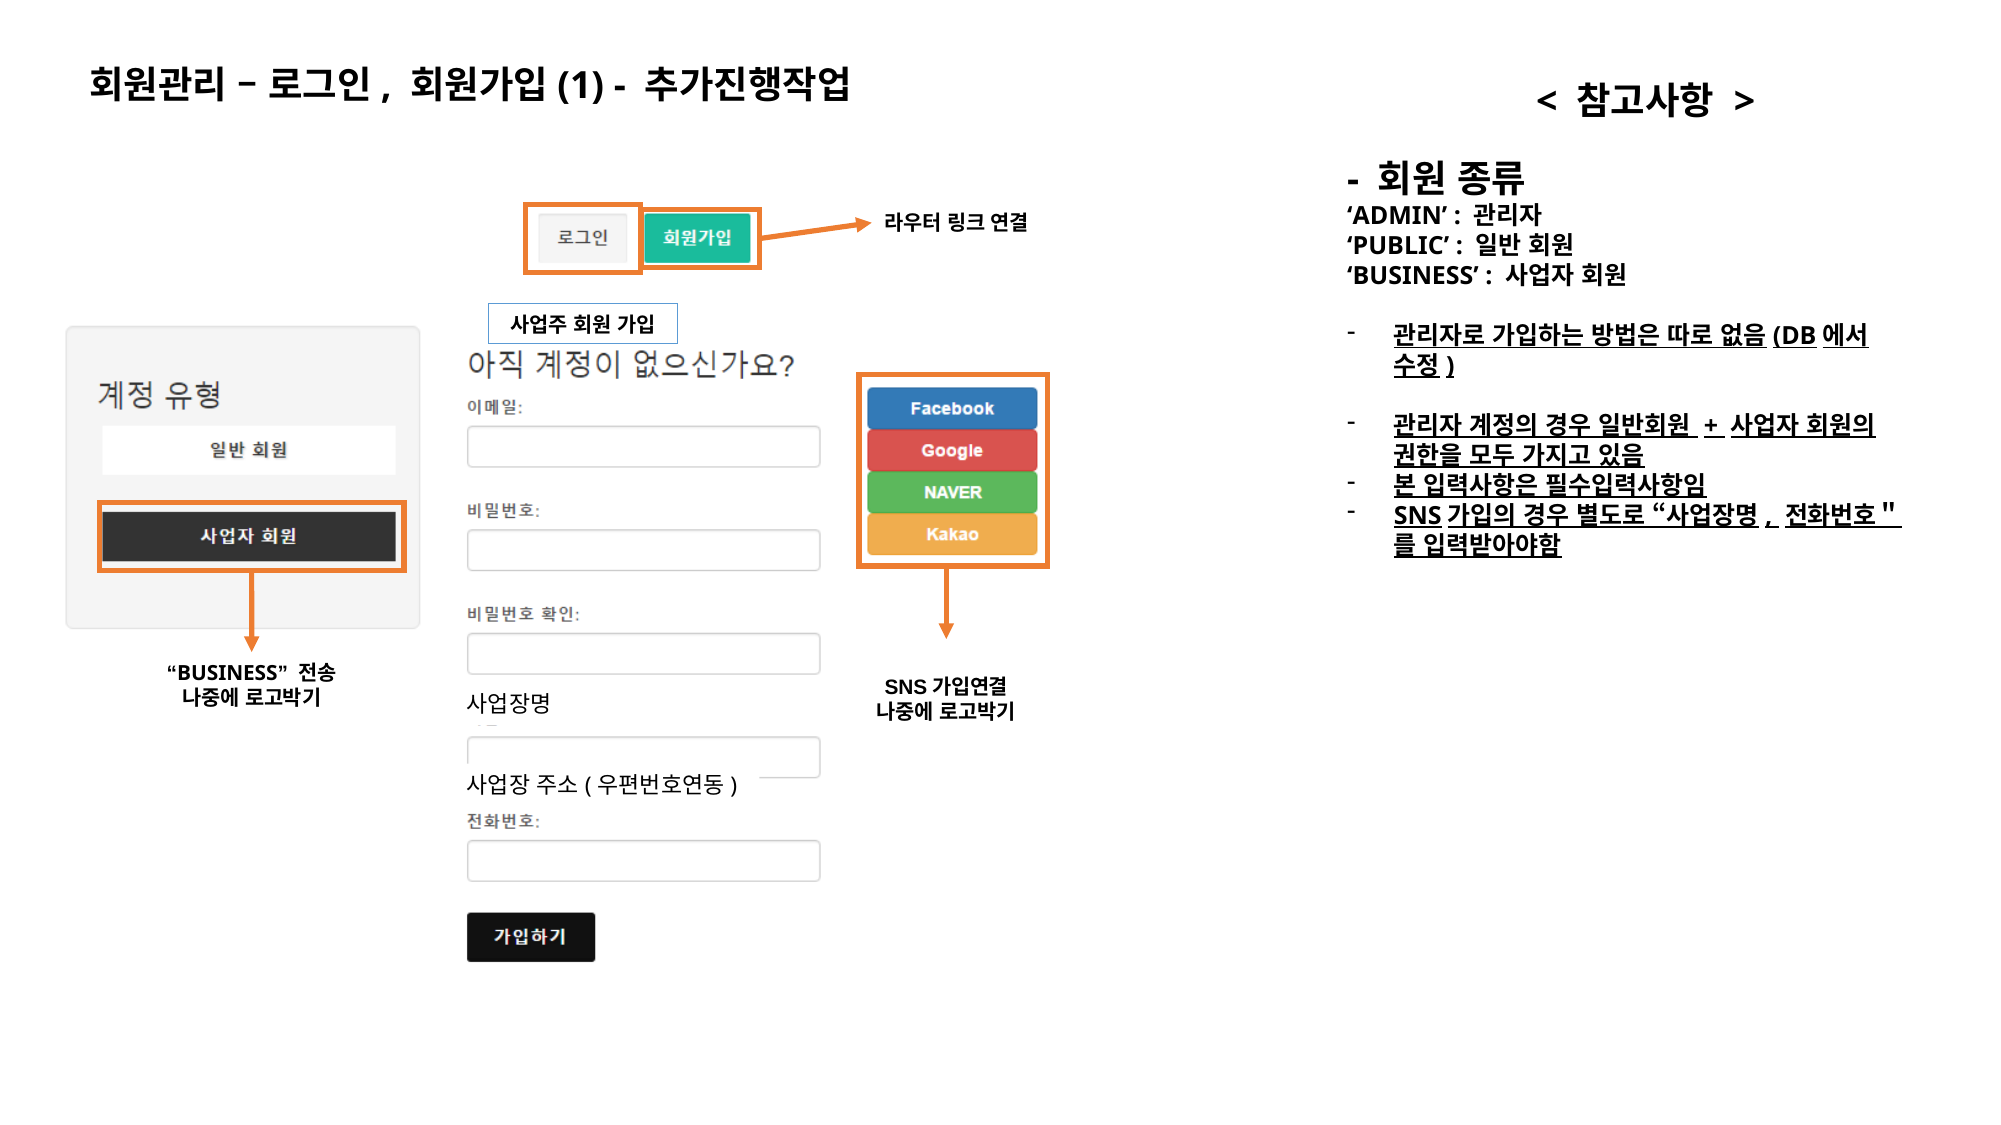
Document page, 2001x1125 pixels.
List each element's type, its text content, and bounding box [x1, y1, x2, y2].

text_box - 회원 종류 ‘ADMIN’ : 관리자 ‘PUBLIC’ : 일반 회원 ‘BUSINESS’ : 사업자 회원 관리자로 가입하는 방법은 따로 없음(DB에서 수정) 관리자 계정의 경우 일반회원 + 사업자 회원의 권한을 모두 가지고 있음 본 입력사항은 필수입력사항임 SNS가입의 경우 별도로 “사업장명, 전화번호＂를 입력받아야함 [1332, 147, 1934, 567]
text_box [1040, 374, 1049, 567]
picture [57, 210, 1040, 967]
text_box < 참고사항 > [1332, 69, 1960, 130]
text_box 라우터 링크 연결 [869, 202, 1059, 243]
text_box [759, 222, 872, 239]
text_box [524, 204, 641, 210]
text_box 회원관리 – 로그인, 회원가입(1) - 추가진행작업 [74, 53, 936, 114]
